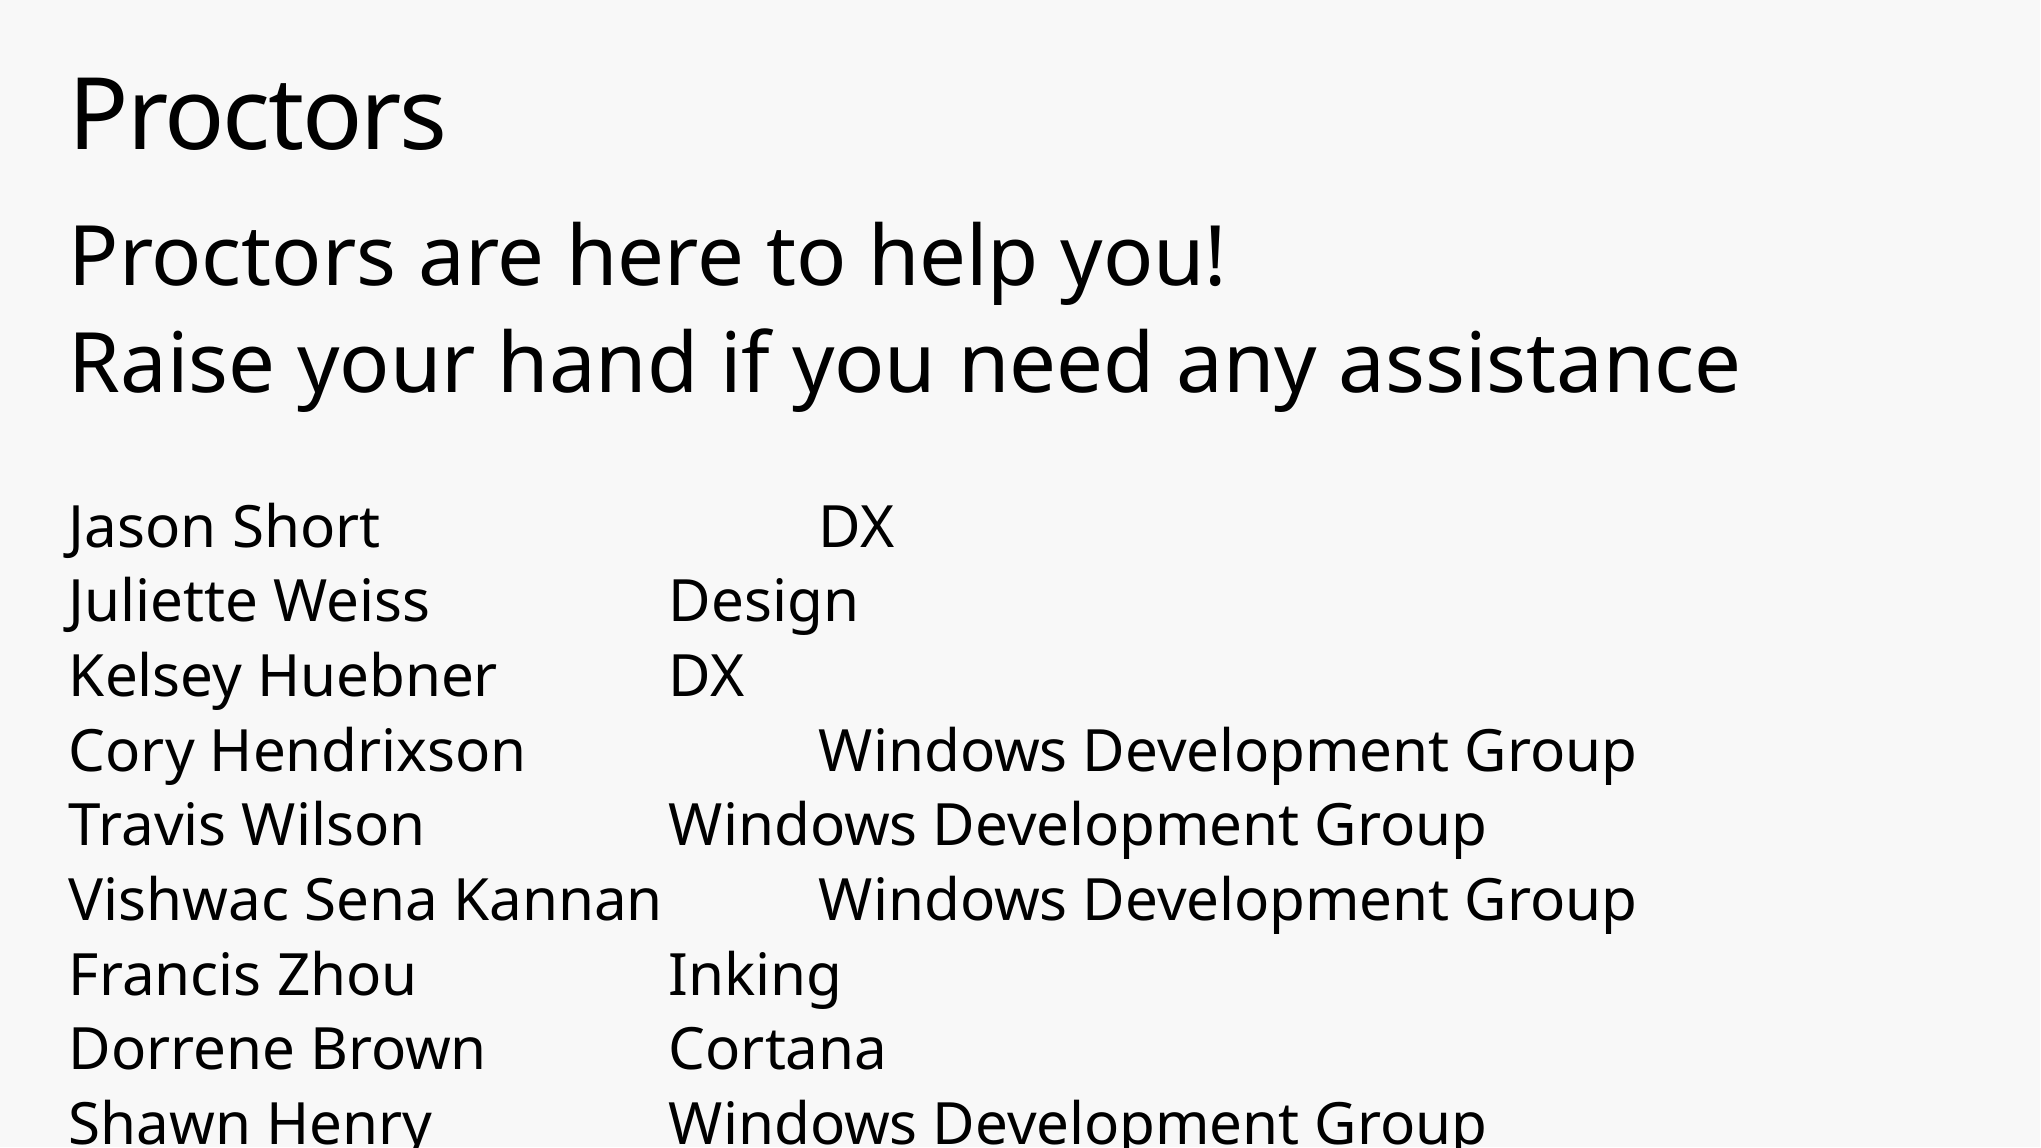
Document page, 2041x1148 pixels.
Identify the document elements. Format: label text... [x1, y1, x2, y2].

list Proctors are here to help you! Raise your hand if you need any assistance Jason Short DX Juliette Weiss Design Kelsey Huebner DX Cory Hendrixson Windows Development Group Travis Wilson Windows Development Group Vishwac Sena Kannan Windows Development Group Francis Zhou Inking Dorrene Brown Cortana Shawn Henry Windows Development Group Paul Rambo Windows Development Group [45, 198, 1996, 1148]
title Proctors [45, 48, 1996, 198]
